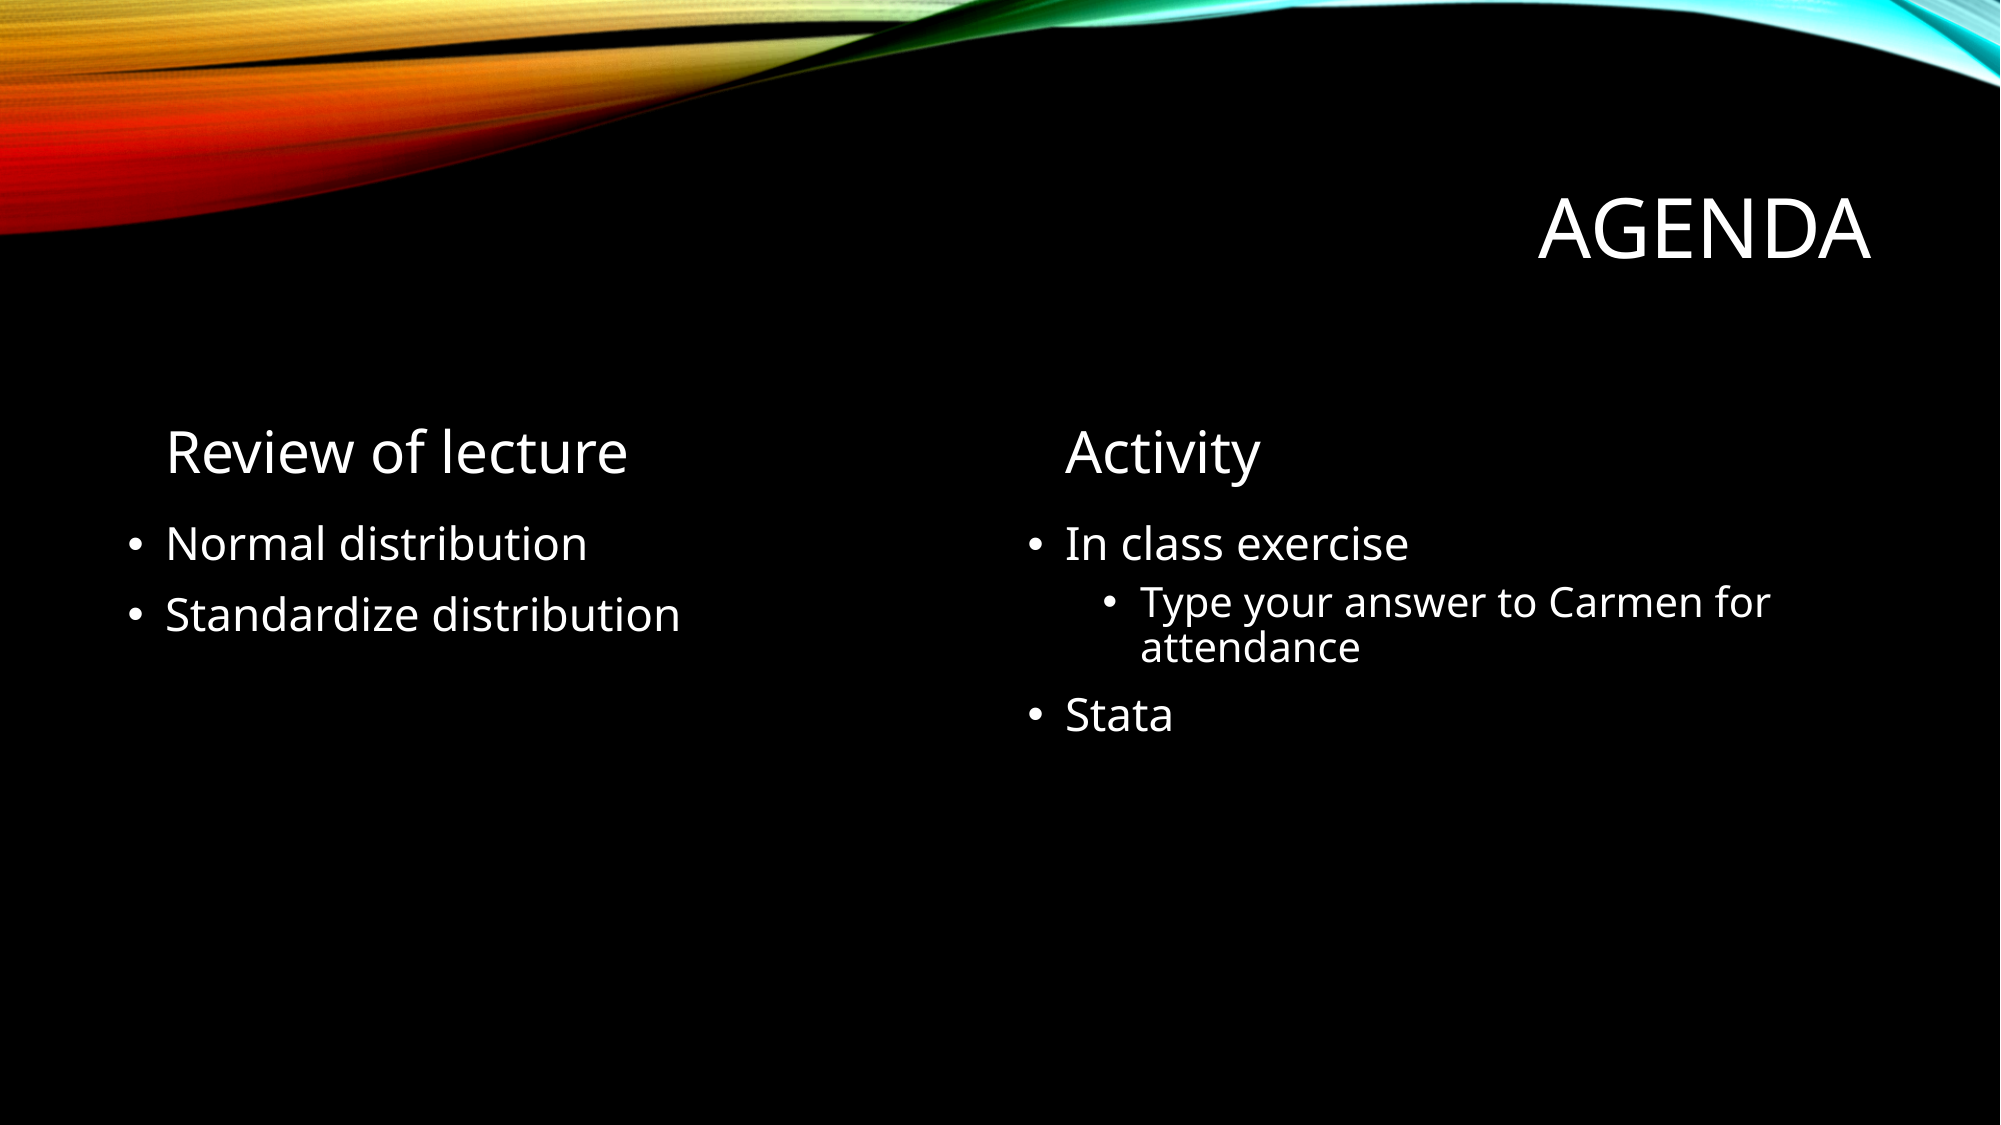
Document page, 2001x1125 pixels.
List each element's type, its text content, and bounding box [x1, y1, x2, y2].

title agenda [474, 125, 1888, 338]
picture [0, 0, 2000, 237]
list Review of lecture [150, 358, 984, 494]
list Normal distribution Standardize distribution [112, 513, 984, 1021]
list Activity [1050, 358, 1888, 494]
list In class exercise Type your answer to Carmen for attendance Stata [1012, 513, 1888, 1021]
